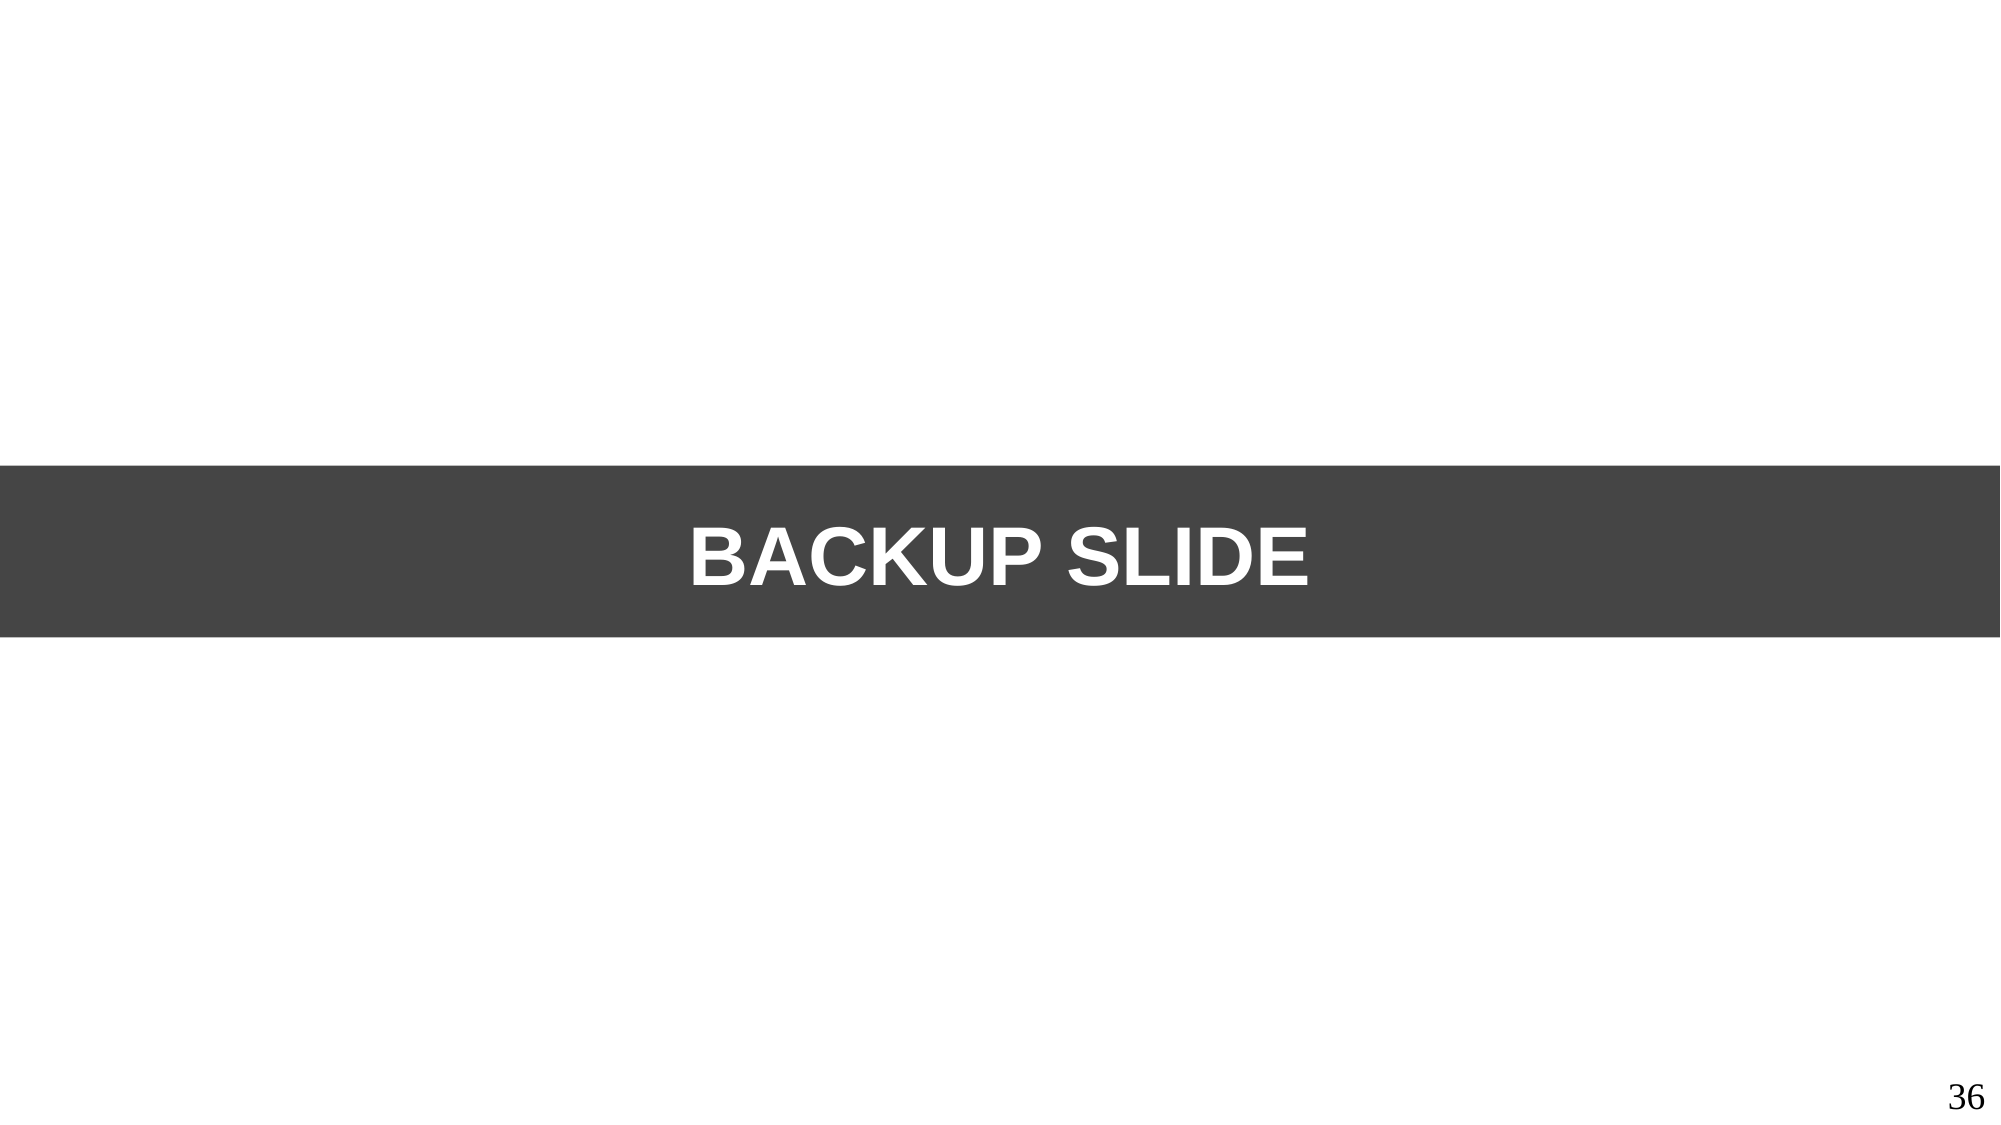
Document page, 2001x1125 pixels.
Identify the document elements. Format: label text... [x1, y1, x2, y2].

text_box BACKUP SLIDE [0, 465, 2000, 638]
